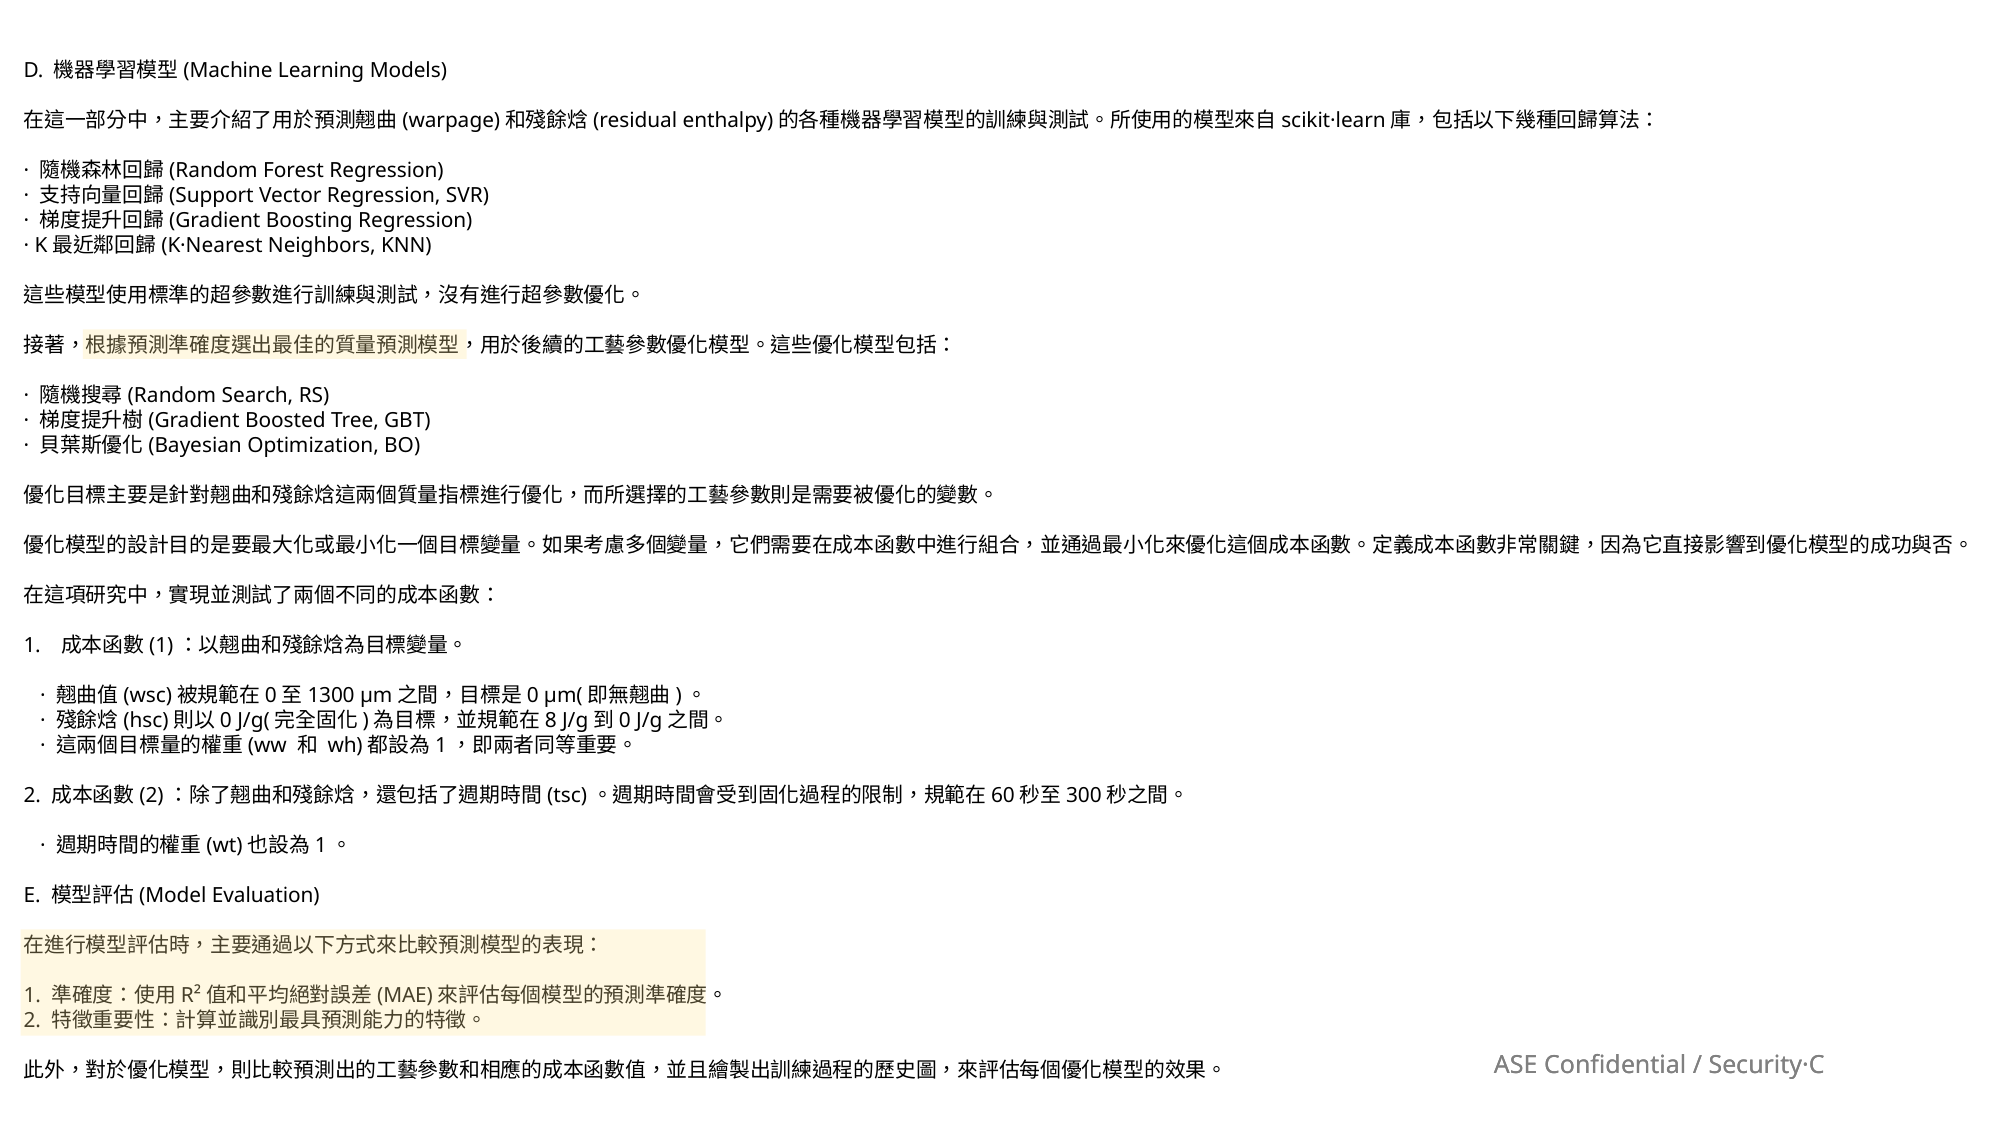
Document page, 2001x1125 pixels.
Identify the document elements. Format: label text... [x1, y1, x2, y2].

text_box [82, 328, 468, 360]
text_box D. 機器學習模型(Machine Learning Models) 在這一部分中，主要介紹了用於預測翹曲(warpage)和殘餘焓(residual enthalpy)的各種機器學習模型的訓練與測試。所使用的模型來自scikit·learn庫，包括以下幾種回歸算法： · 隨機森林回歸(Random Forest Regression) · 支持向量回歸(Support Vector Regression, SVR) · 梯度提升回歸(Gradient Boosting Regression) · K最近鄰回歸(K·Nearest Neighbors, KNN) 這些模型使用標準的超參數進行訓練與測試，沒有進行超參數優化。 接著，根據預測準確度選出最佳的質量預測模型，用於後續的工藝參數優化模型。這些優化模型包括： · 隨機搜尋(Random Search, RS) · 梯度提升樹(Gradient Boosted Tree, GBT) · 貝葉斯優化(Bayesian Optimization, BO) 優化目標主要是針對翹曲和殘餘焓這兩個質量指標進行優化，而所選擇的工藝參數則是需要被優化的變數。 優化模型的設計目的是要最大化或最小化一個目標變量。如果考慮多個變量，它們需要在成本函數中進行組合，並通過最小化來優化這個成本函數。定義成本函數非常關鍵，因為它直接影響到優化模型的成功與否。 在這項研究中，實現並測試了兩個不同的成本函數： 成本函數(1)：以翹曲和殘餘焓為目標變量。 · 翹曲值(wsc)被規範在0至1300 μm之間，目標是0 μm(即無翹曲)。 · 殘餘焓(hsc)則以0 J/g(完全固化)為目標，並規範在8 J/g到0 J/g之間。 · 這兩個目標量的權重(ww 和 wh)都設為1，即兩者同等重要。 2. 成本函數(2)：除了翹曲和殘餘焓，還包括了週期時間(tsc)。週期時間會受到固化過程的限制，規範在60秒至300秒之間。 · 週期時間的權重(wt)也設為1。 E. 模型評估(Model Evaluation) 在進行模型評估時，主要通過以下方式來比較預測模型的表現： 1. 準確度：使用R²值和平均絕對誤差(MAE)來評估每個模型的預測準確度。 2. 特徵重要性：計算並識別最具預測能力的特徵。 此外，對於優化模型，則比較預測出的工藝參數和相應的成本函數值，並且繪製出訓練過程的歷史圖，來評估每個優化模型的效果。 [8, 49, 1996, 1089]
text_box [20, 928, 707, 1037]
